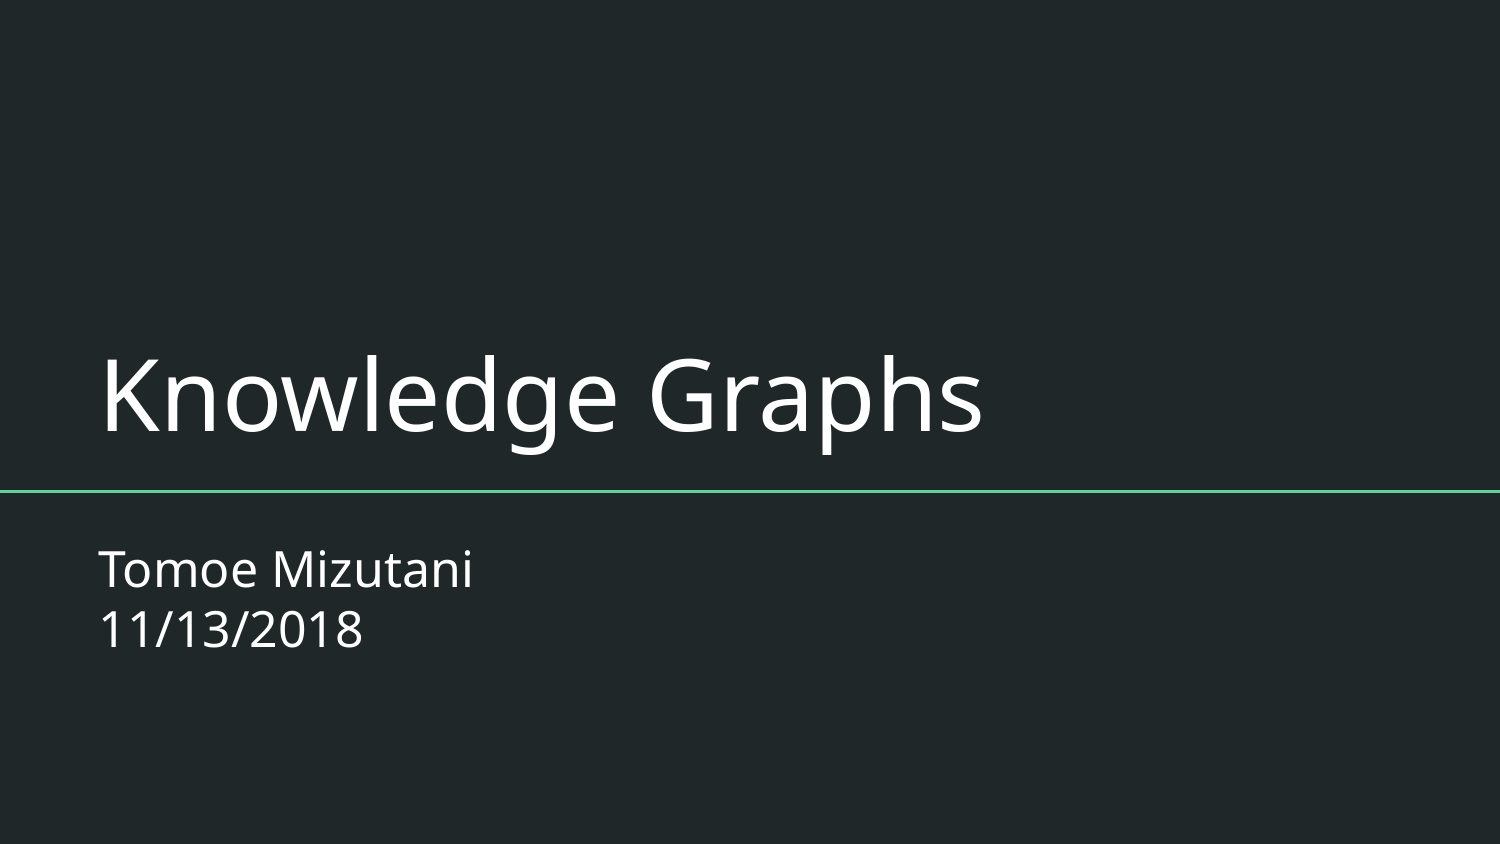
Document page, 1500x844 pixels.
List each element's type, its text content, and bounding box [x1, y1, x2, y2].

title Knowledge Graphs [83, 206, 1417, 467]
subtitle Tomoe Mizutani 11/13/2018 [83, 522, 1417, 626]
